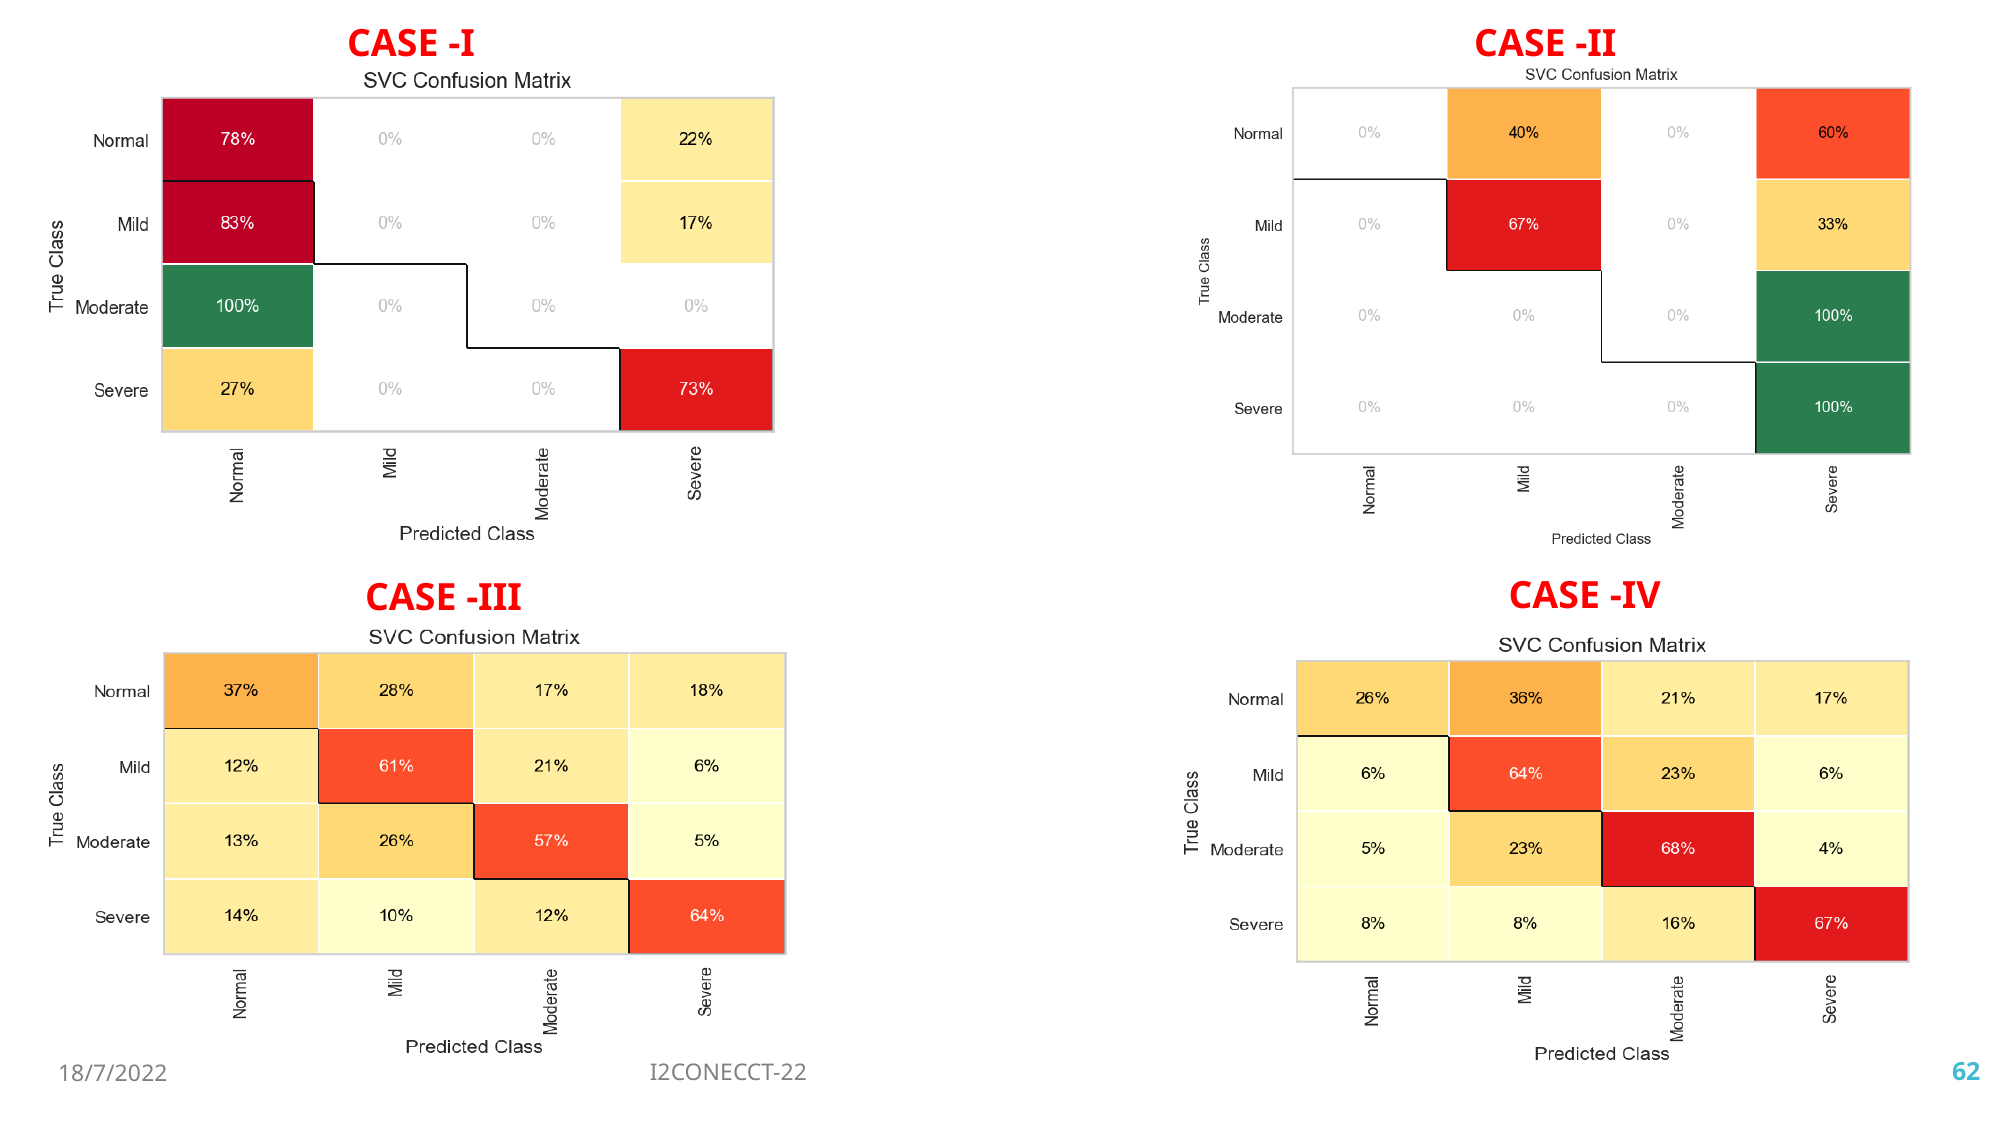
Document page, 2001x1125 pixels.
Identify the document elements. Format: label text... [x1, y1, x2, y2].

text_box CASE -I [0, 11, 912, 72]
slide_number 62 [1744, 1042, 1996, 1103]
text_box CASE -II [1045, 11, 2000, 72]
footer I2CONECCT-22 [634, 1042, 1605, 1103]
text_box CASE -IV [1084, 563, 2000, 624]
picture [37, 618, 796, 1066]
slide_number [43, 1066, 493, 1103]
text_box CASE -III [0, 565, 944, 626]
picture [1190, 59, 1919, 555]
picture [37, 59, 784, 555]
picture [1171, 626, 1919, 1074]
